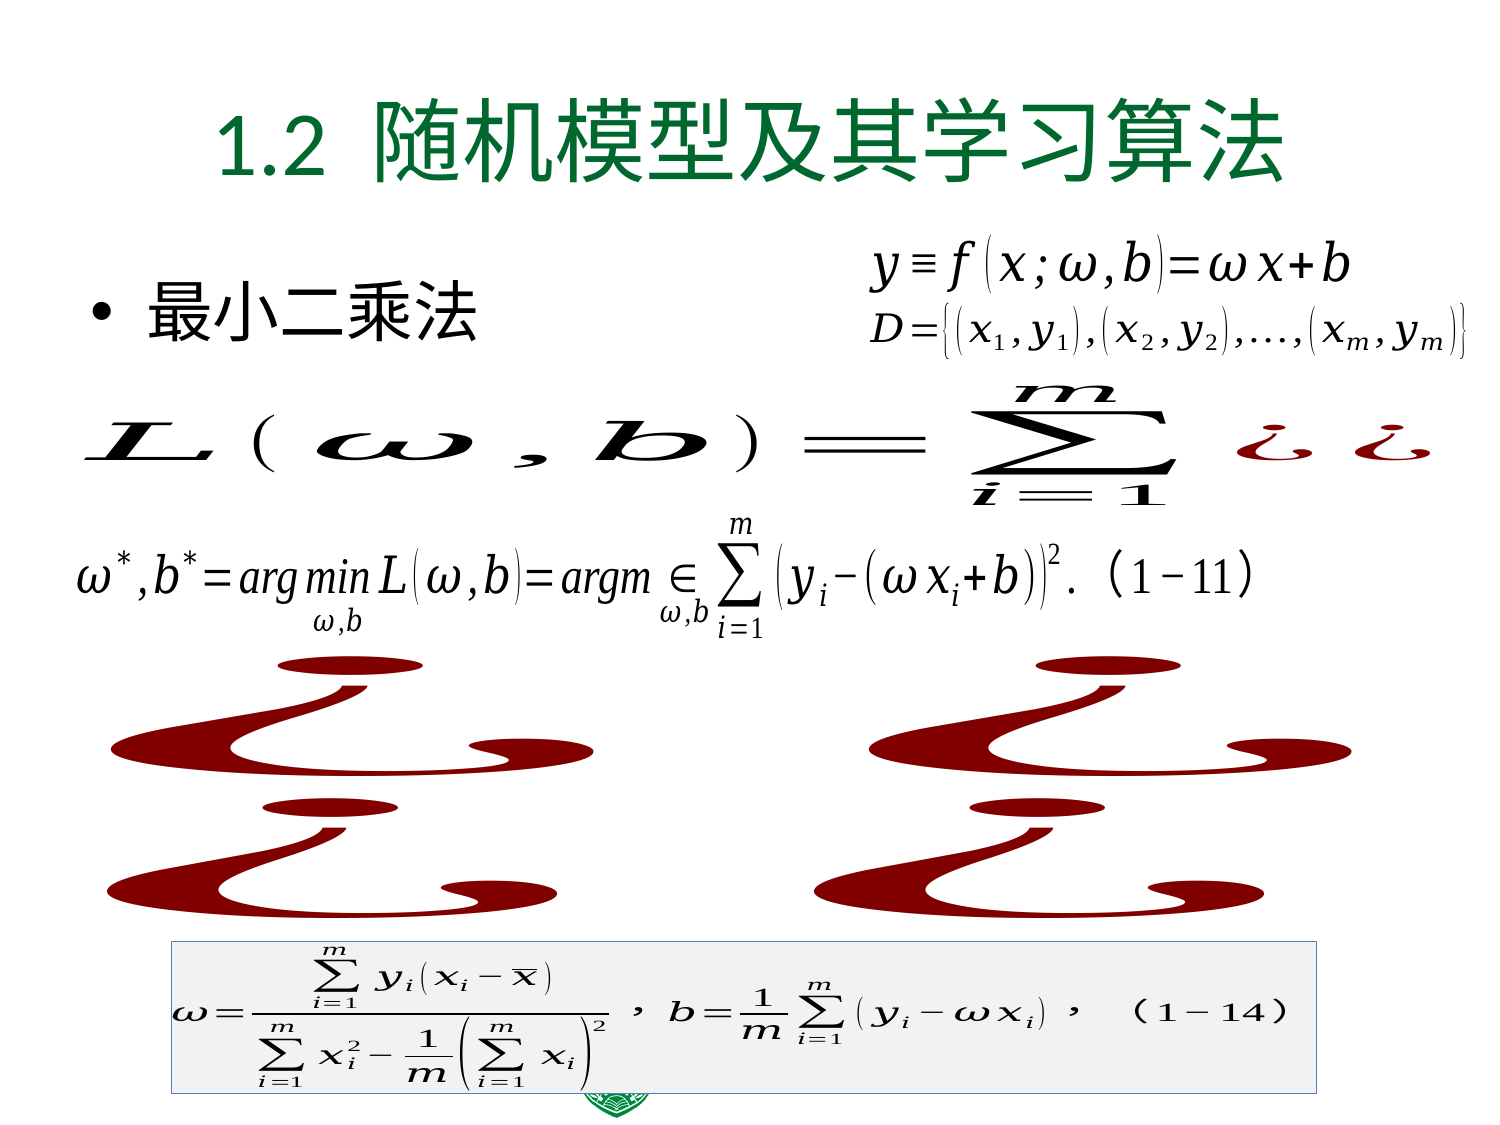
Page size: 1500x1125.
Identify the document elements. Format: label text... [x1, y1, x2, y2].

title 1.2 随机模型及其学习算法 [75, 45, 1425, 233]
picture [573, 1094, 656, 1119]
list 最小二乘法 [75, 262, 1425, 1005]
